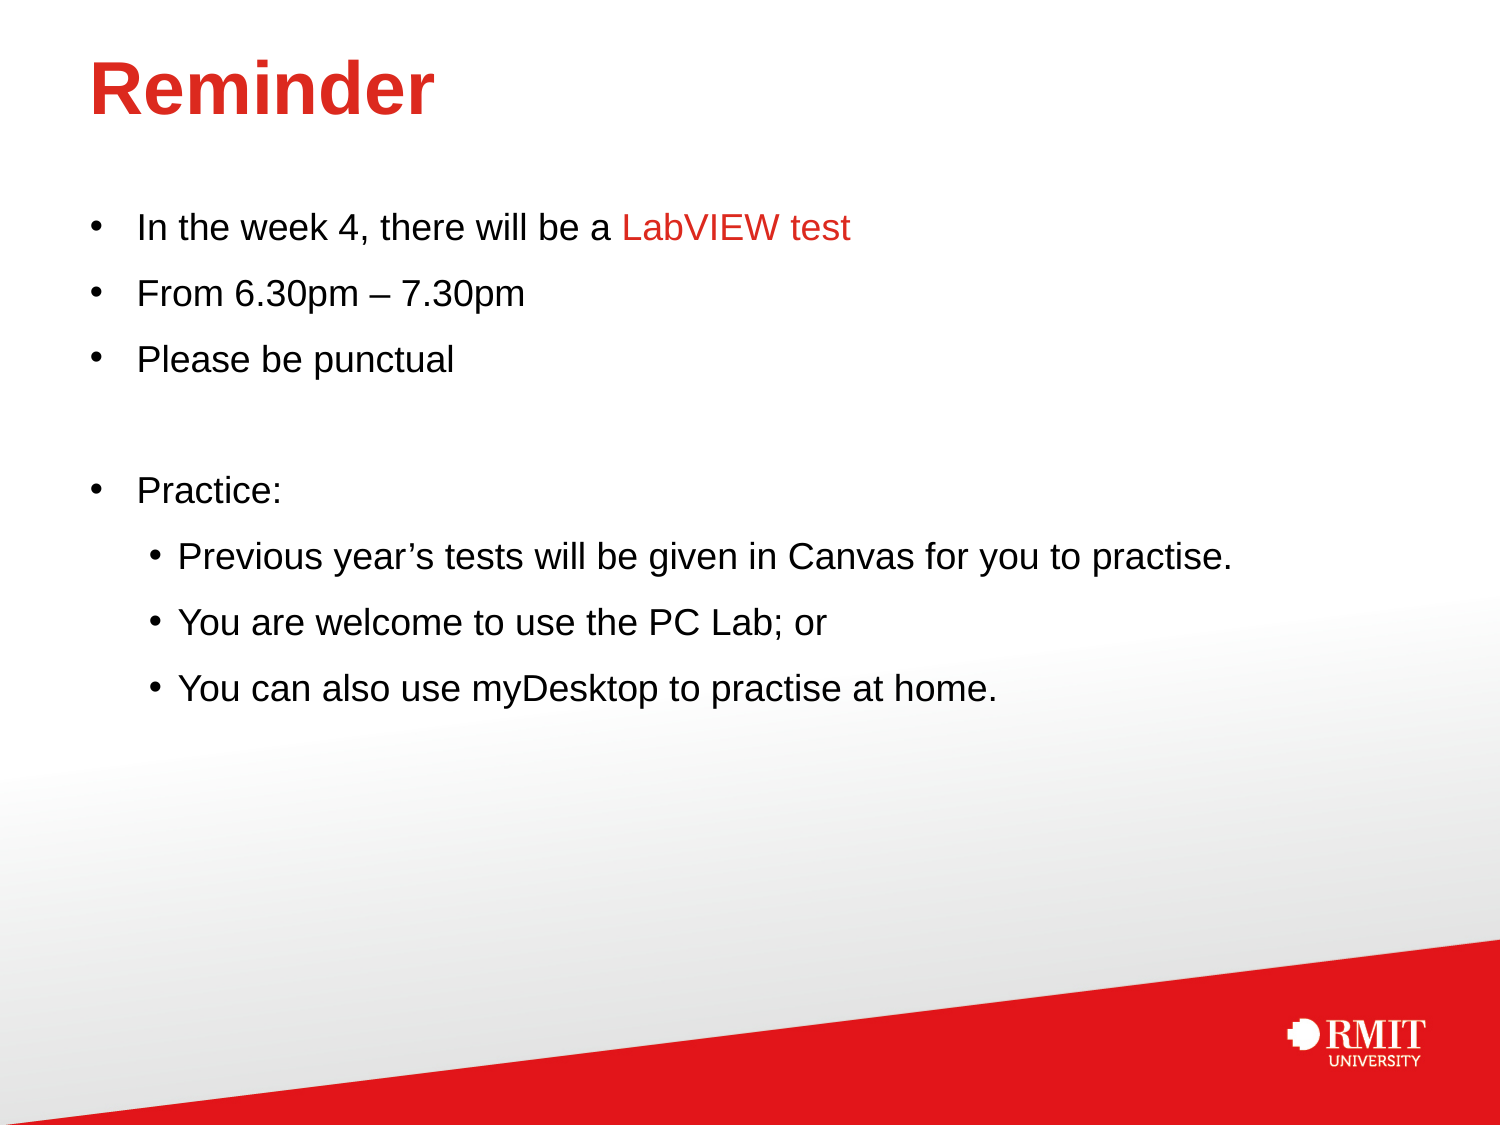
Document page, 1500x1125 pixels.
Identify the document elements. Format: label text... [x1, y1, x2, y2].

list In the week 4, there will be a LabVIEW test From 6.30pm – 7.30pm Please be punctual Practice: Previous year’s tests will be given in Canvas for you to practise. You are welcome to use the PC Lab; or You can also use myDesktop to practise at home. [75, 195, 1425, 924]
picture [0, 0, 1500, 1125]
title Reminder [75, 72, 1425, 157]
